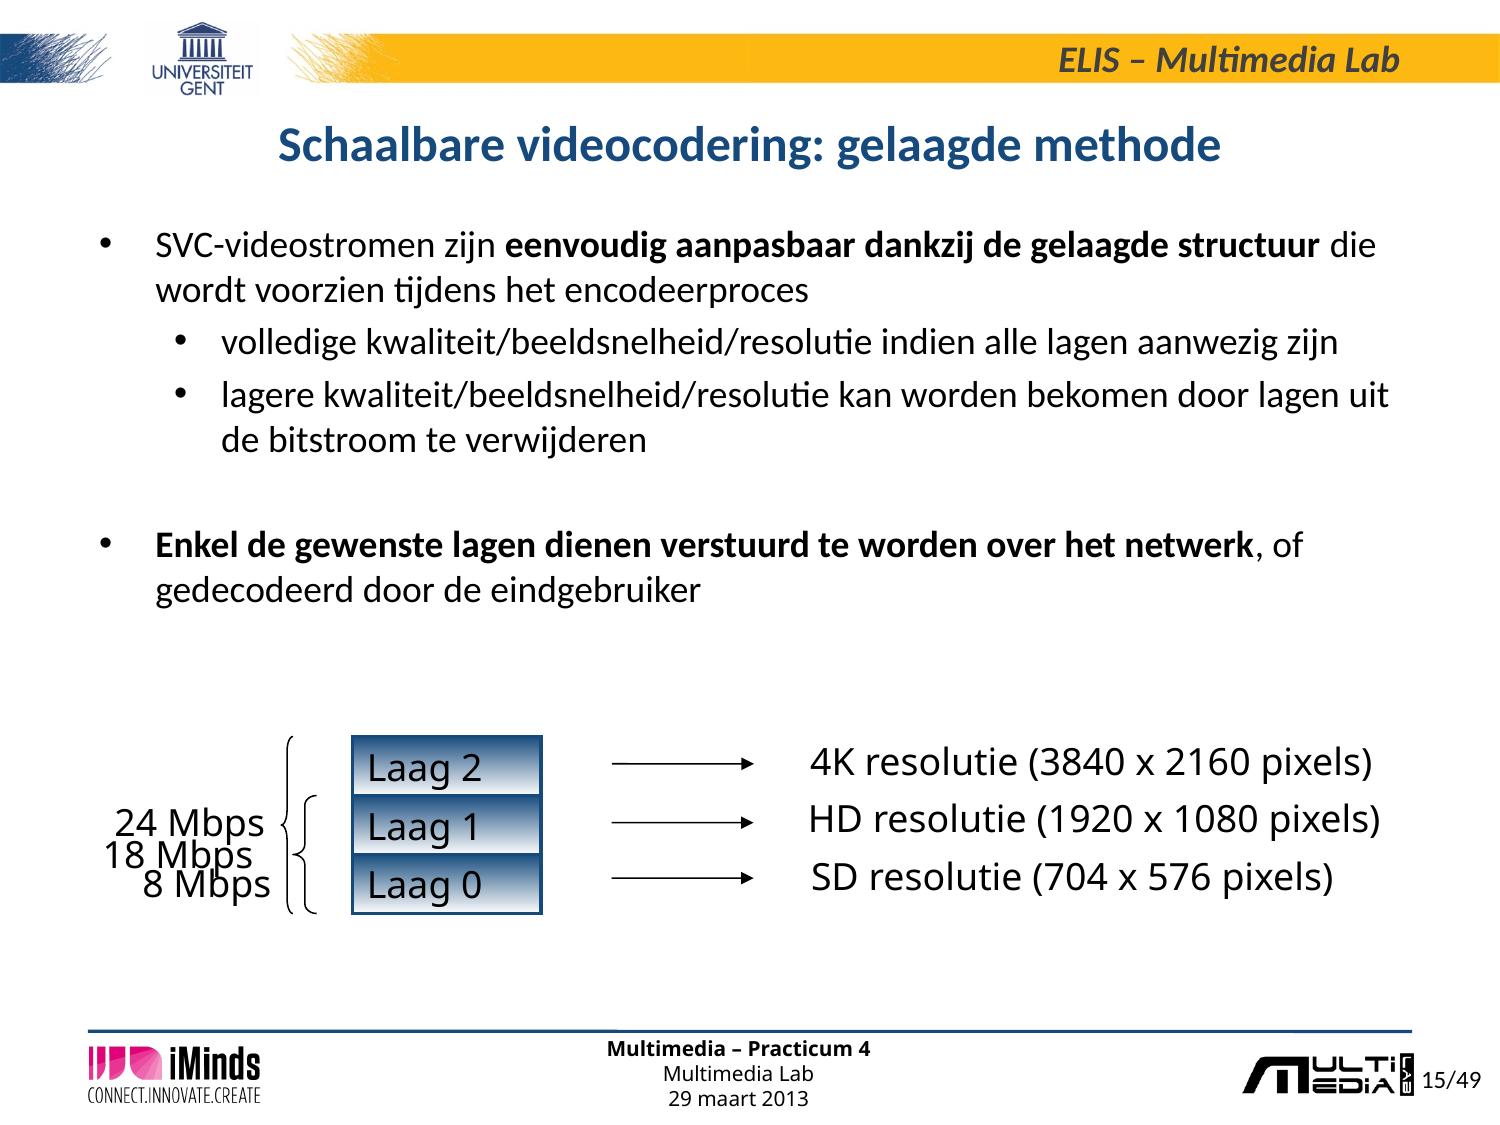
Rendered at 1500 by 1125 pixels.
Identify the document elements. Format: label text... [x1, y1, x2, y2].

picture [0, 20, 1500, 122]
text_box [611, 816, 754, 829]
text_box [611, 757, 754, 771]
text_box Laag 2 [352, 736, 542, 796]
text_box Laag 1 [352, 796, 542, 855]
text_box HD resolutie (1920 x 1080 pixels) [793, 787, 1396, 848]
text_box [611, 871, 754, 885]
text_box Laag 0 [352, 855, 542, 914]
text_box 8 Mbps [127, 852, 287, 913]
text_box 18 Mbps [87, 823, 269, 884]
title Schaalbare videocodering: gelaagde methode [81, 87, 1419, 197]
text_box SD resolutie (704 x 576 pixels) [796, 848, 1349, 905]
text_box [293, 795, 317, 914]
text_box [281, 736, 293, 914]
text_box 24 Mbps [99, 791, 280, 852]
text_box 4K resolutie (3840 x 2160 pixels) [795, 730, 1388, 791]
picture [88, 1046, 260, 1103]
list SVC-videostromen zijn eenvoudig aanpasbaar dankzij de gelaagde structuur die wordt voorzien tijdens het encodeerproces volledige kwaliteit/beeldsnelheid/resolutie indien alle lagen aanwezig zijn lagere kwaliteit/beeldsnelheid/resolutie kan worden bekomen door lagen uit de bitstroom te verwijderen Enkel de gewenste lagen dienen verstuurd te worden over het netwerk, of gedecodeerd door de eindgebruiker [84, 212, 1416, 1017]
picture [1242, 1053, 1414, 1096]
